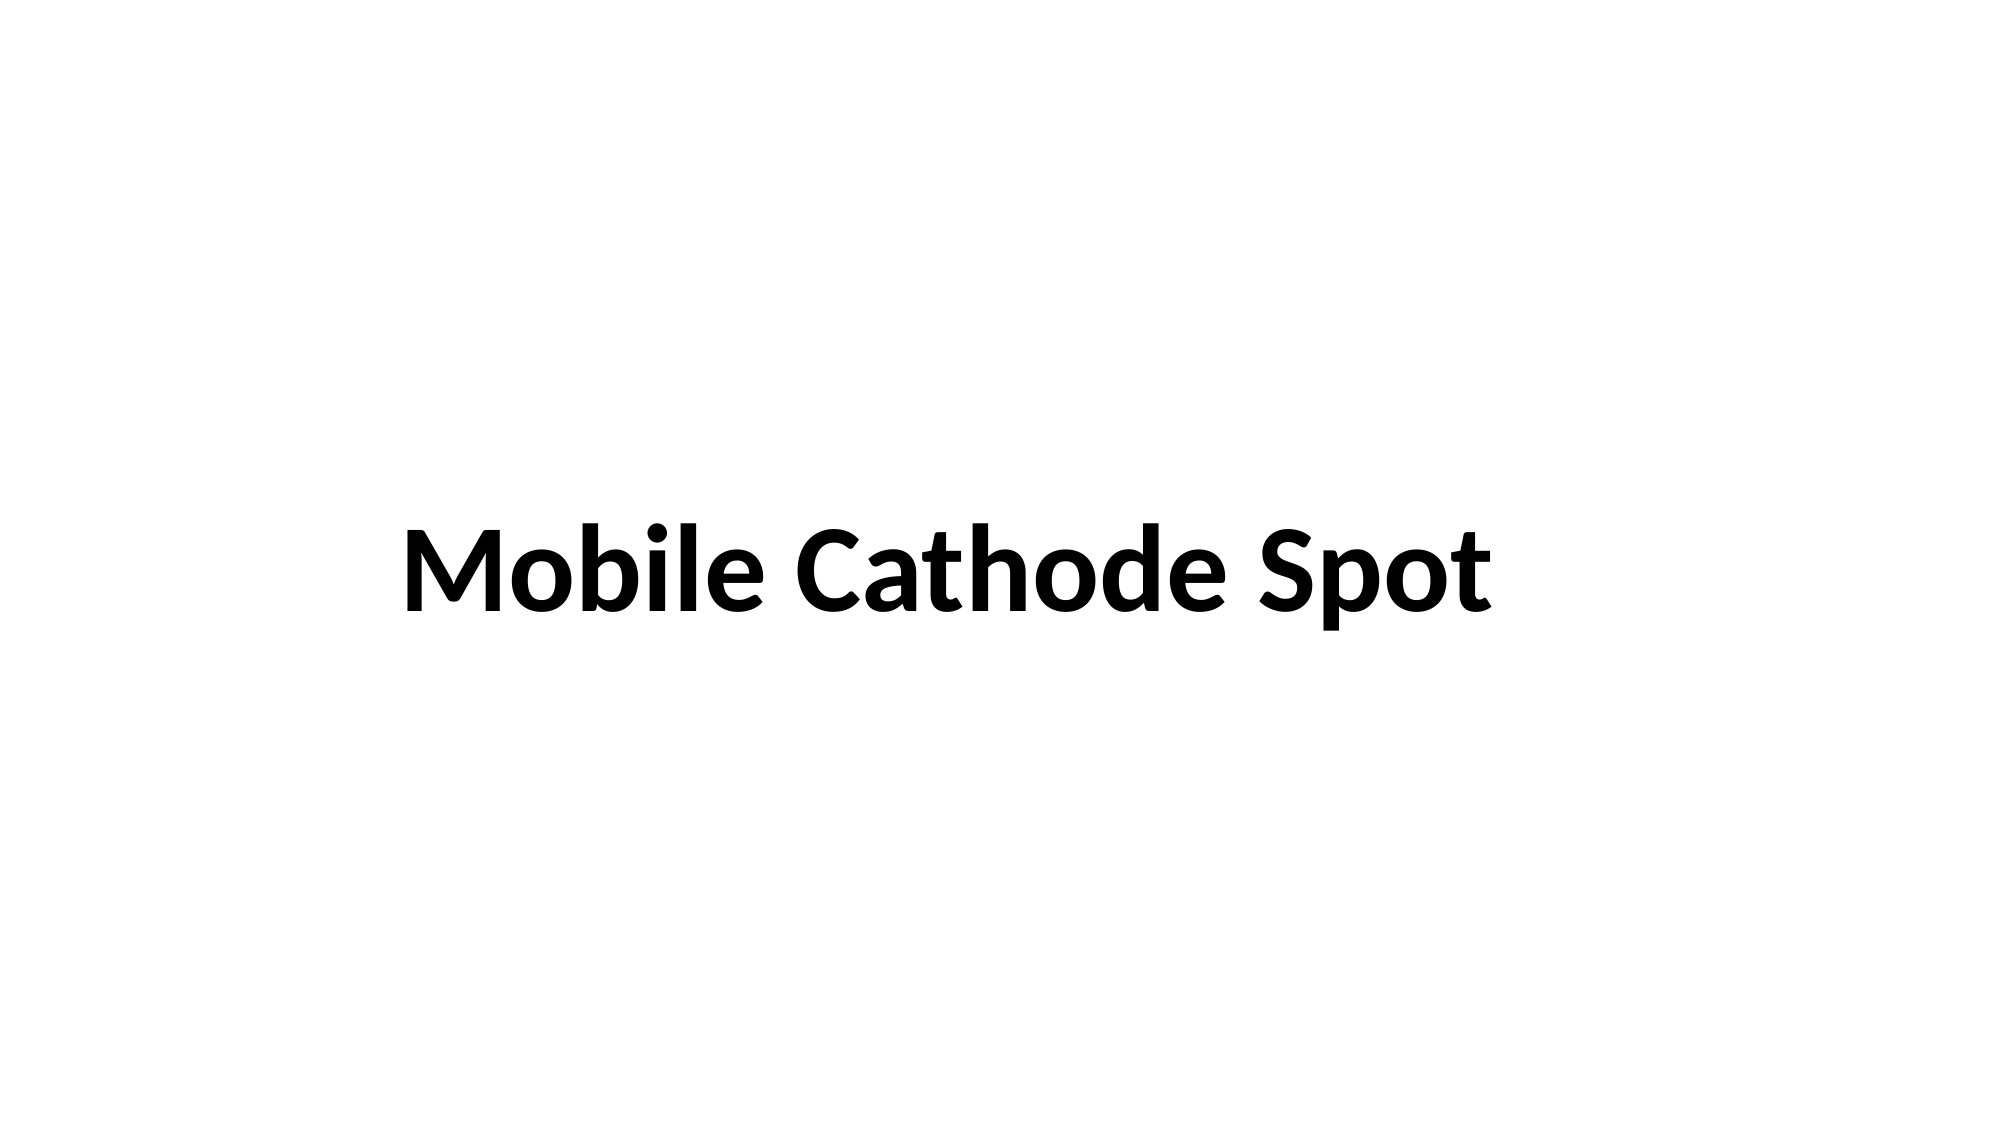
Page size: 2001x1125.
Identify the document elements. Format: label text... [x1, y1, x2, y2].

text_box Mobile Cathode Spot [384, 479, 1615, 644]
